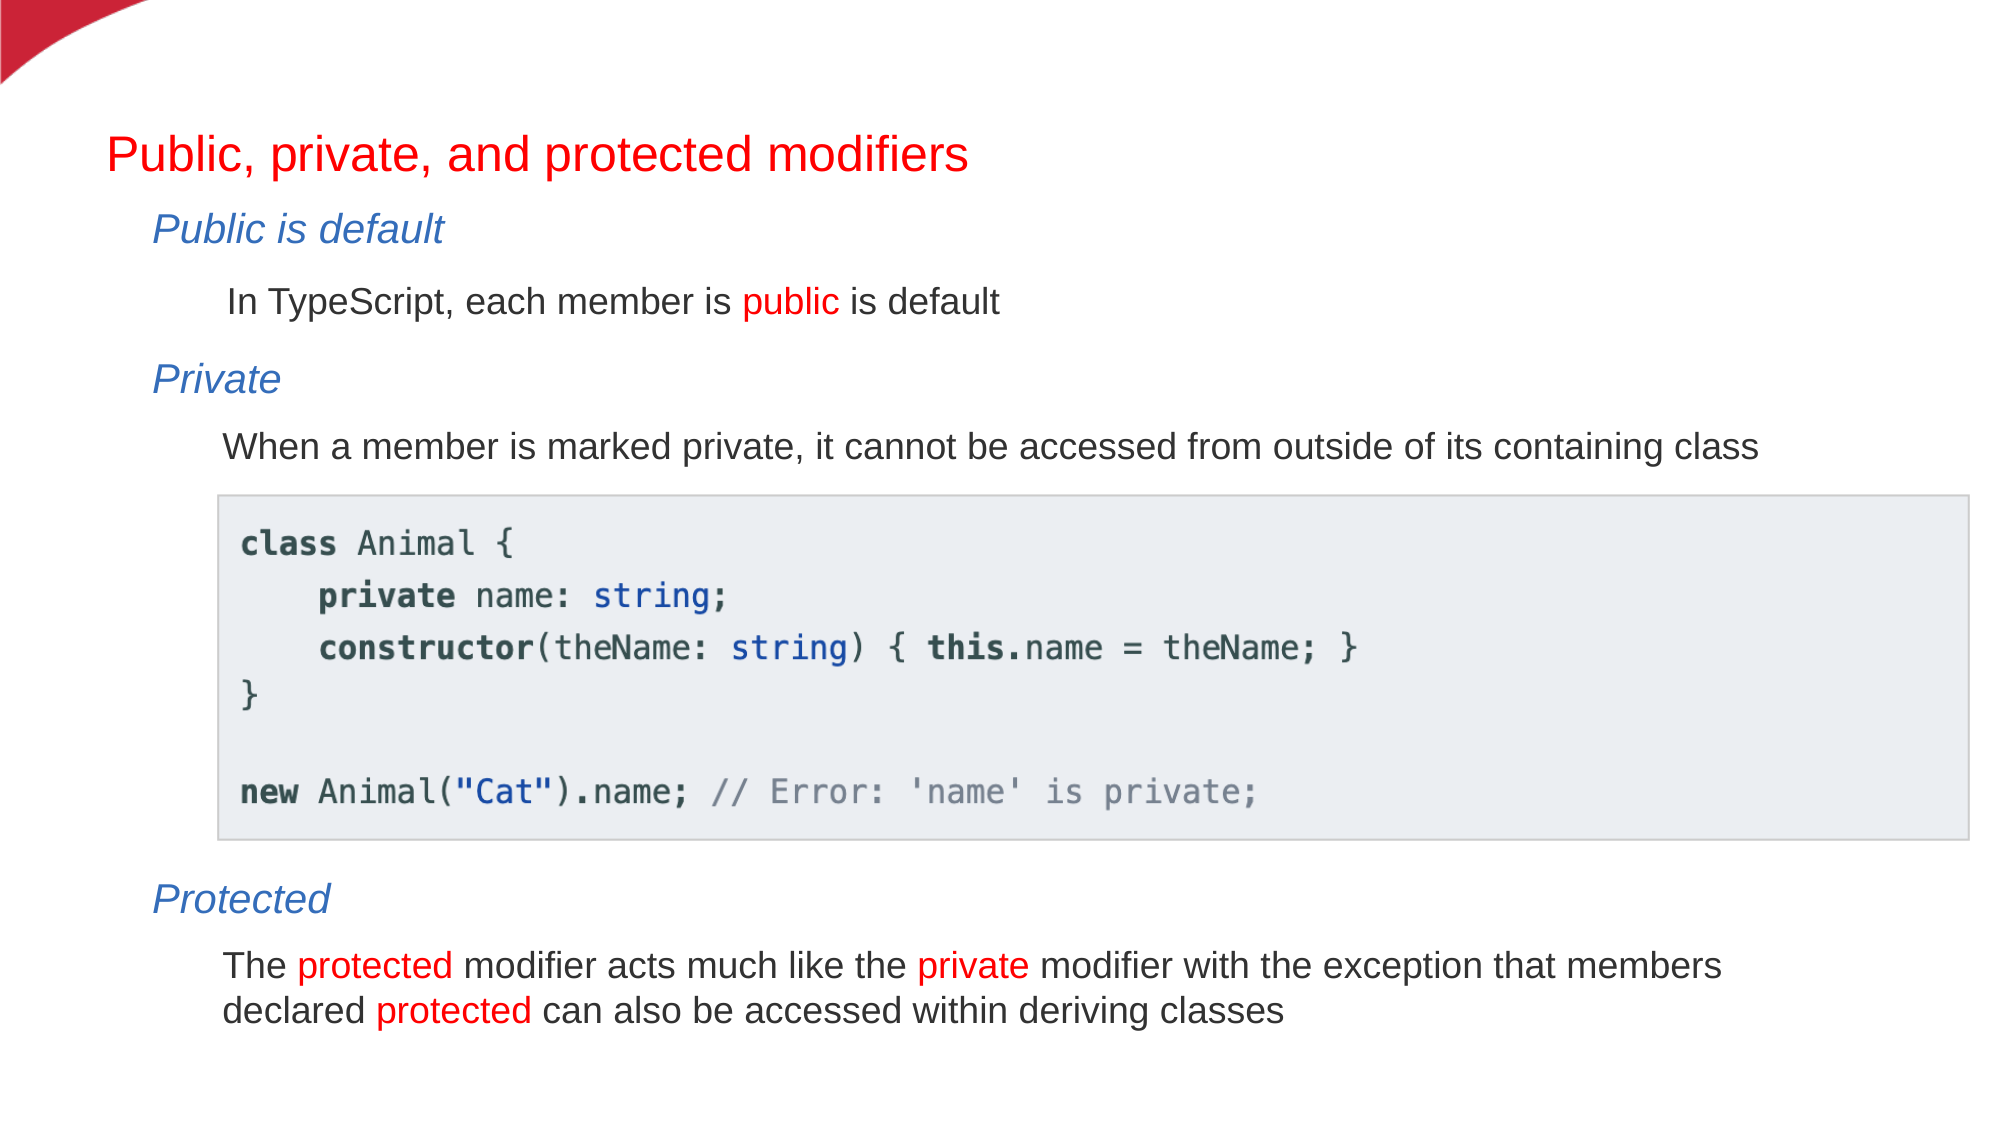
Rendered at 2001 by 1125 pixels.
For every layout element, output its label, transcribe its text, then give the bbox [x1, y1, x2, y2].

text_box Public, private, and protected modifiers [91, 114, 1000, 189]
text_box The protected modifier acts much like the private modifier with the exception that members declared protected can also be accessed within deriving classes [207, 933, 1980, 1039]
text_box Protected [137, 864, 653, 930]
text_box In TypeScript, each member is public is default [211, 269, 1015, 329]
text_box Public is default [137, 194, 653, 260]
text_box Private [137, 344, 653, 410]
picture [0, 0, 158, 89]
picture [207, 484, 1980, 847]
text_box When a member is marked private, it cannot be accessed from outside of its containing class [207, 414, 1795, 475]
